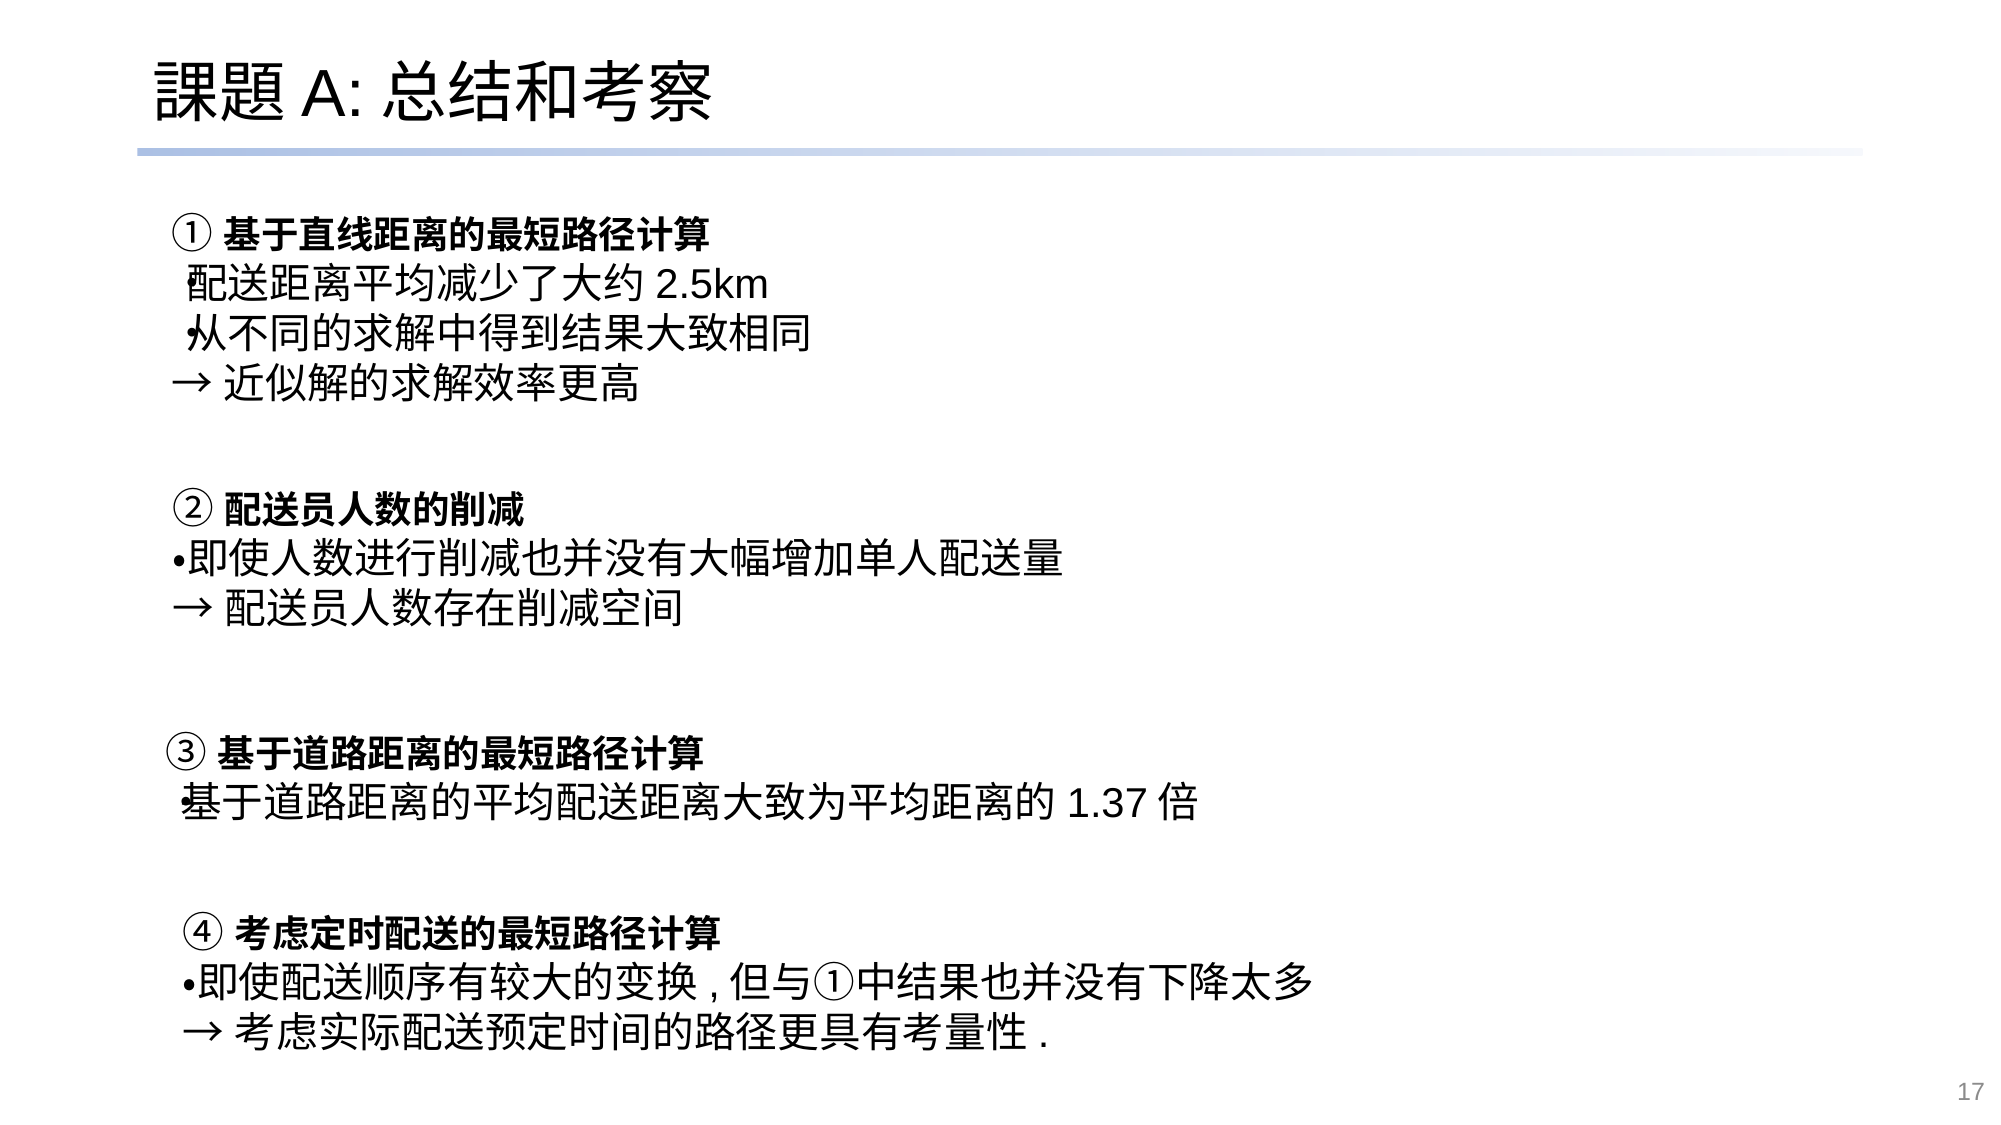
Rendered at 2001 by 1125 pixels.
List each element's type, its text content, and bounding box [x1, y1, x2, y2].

slide_number 17 [1550, 1060, 2000, 1120]
text_box ④考虑定时配送的最短路径计算 ・即使配送顺序有较大的变换,但与①中结果也并没有下降太多 →考虑实际配送预定时间的路径更具有考量性. [168, 898, 1330, 1063]
text_box ①基于直线距离的最短路径计算 ・配送距离平均减少了大约2.5km ・从不同的求解中得到结果大致相同 →近似解的求解效率更高 [157, 199, 828, 415]
title 課題A:总结和考察 [137, 48, 1863, 142]
text_box ②配送员人数的削减 ・即使人数进行削减也并没有大幅增加单人配送量 →配送员人数存在削减空间 [158, 474, 1079, 640]
text_box ③基于道路距离的最短路径计算 ・基于道路距离的平均配送距离大致为平均距离的1.37倍 [151, 718, 1215, 834]
